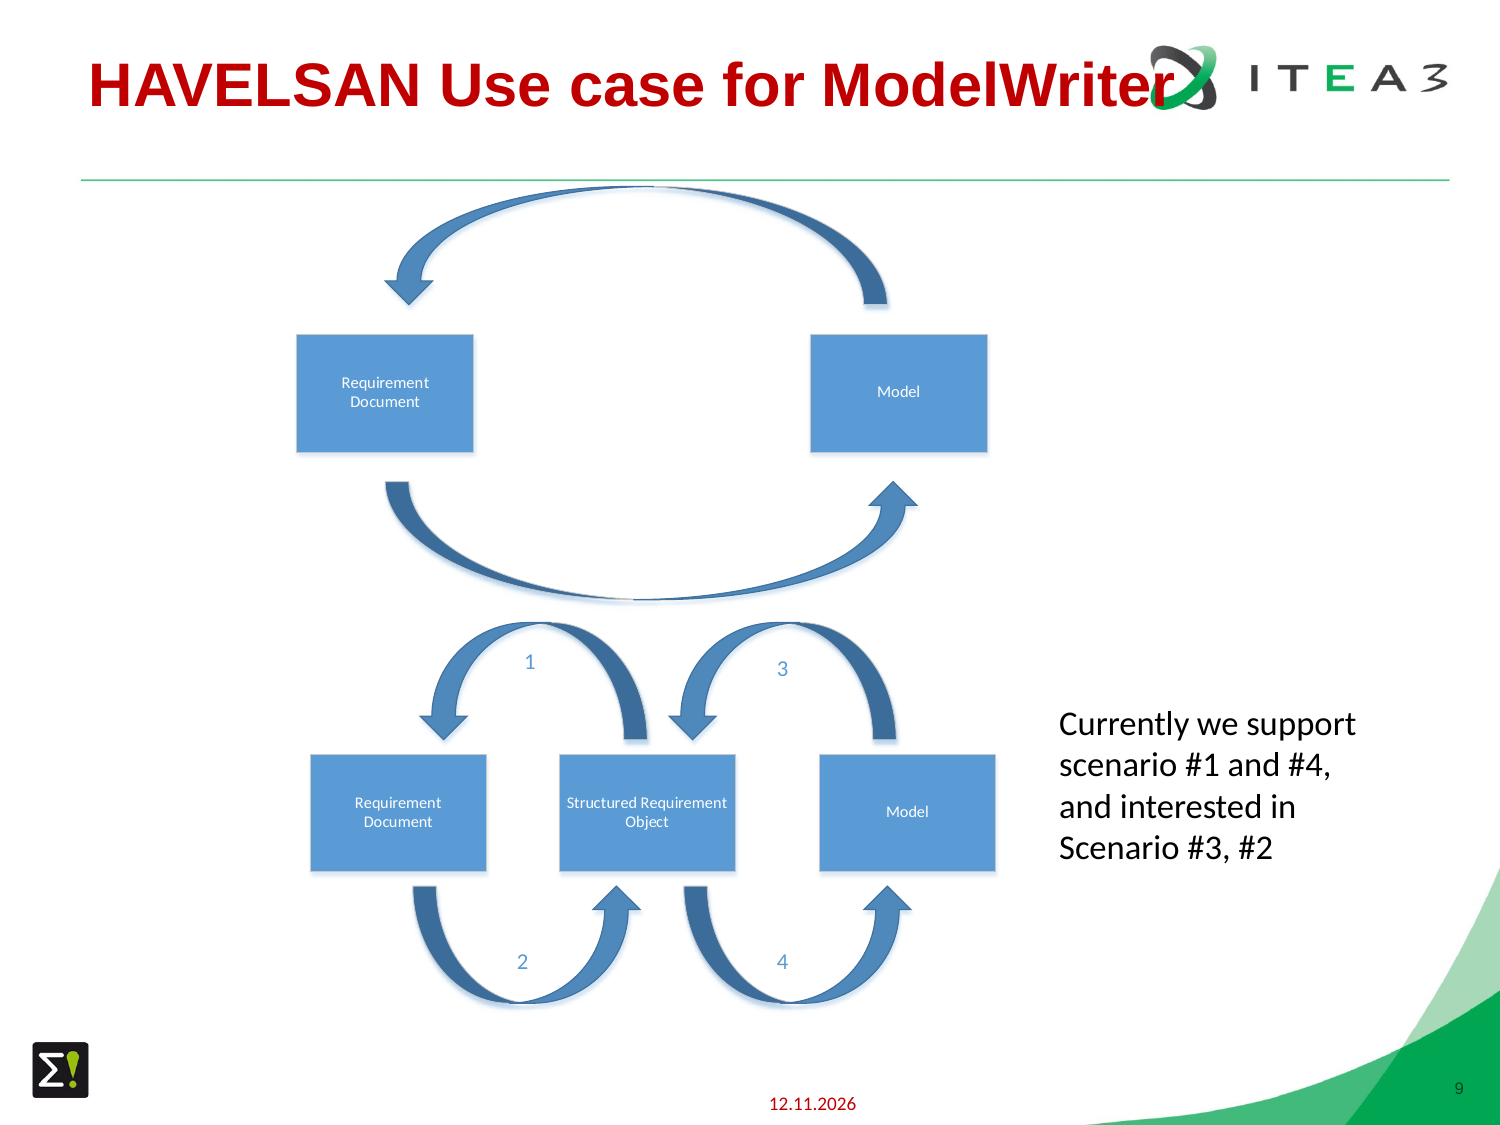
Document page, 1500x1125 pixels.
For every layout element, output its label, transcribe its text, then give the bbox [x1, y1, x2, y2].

title HAVELSAN Use case for ModelWriter [75, 23, 1219, 126]
picture [0, 0, 1500, 1125]
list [289, 180, 995, 618]
text_box Currently we support scenario #1 and #4, and interested in Scenario #3, #2 [1044, 693, 1394, 875]
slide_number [703, 1081, 923, 1124]
